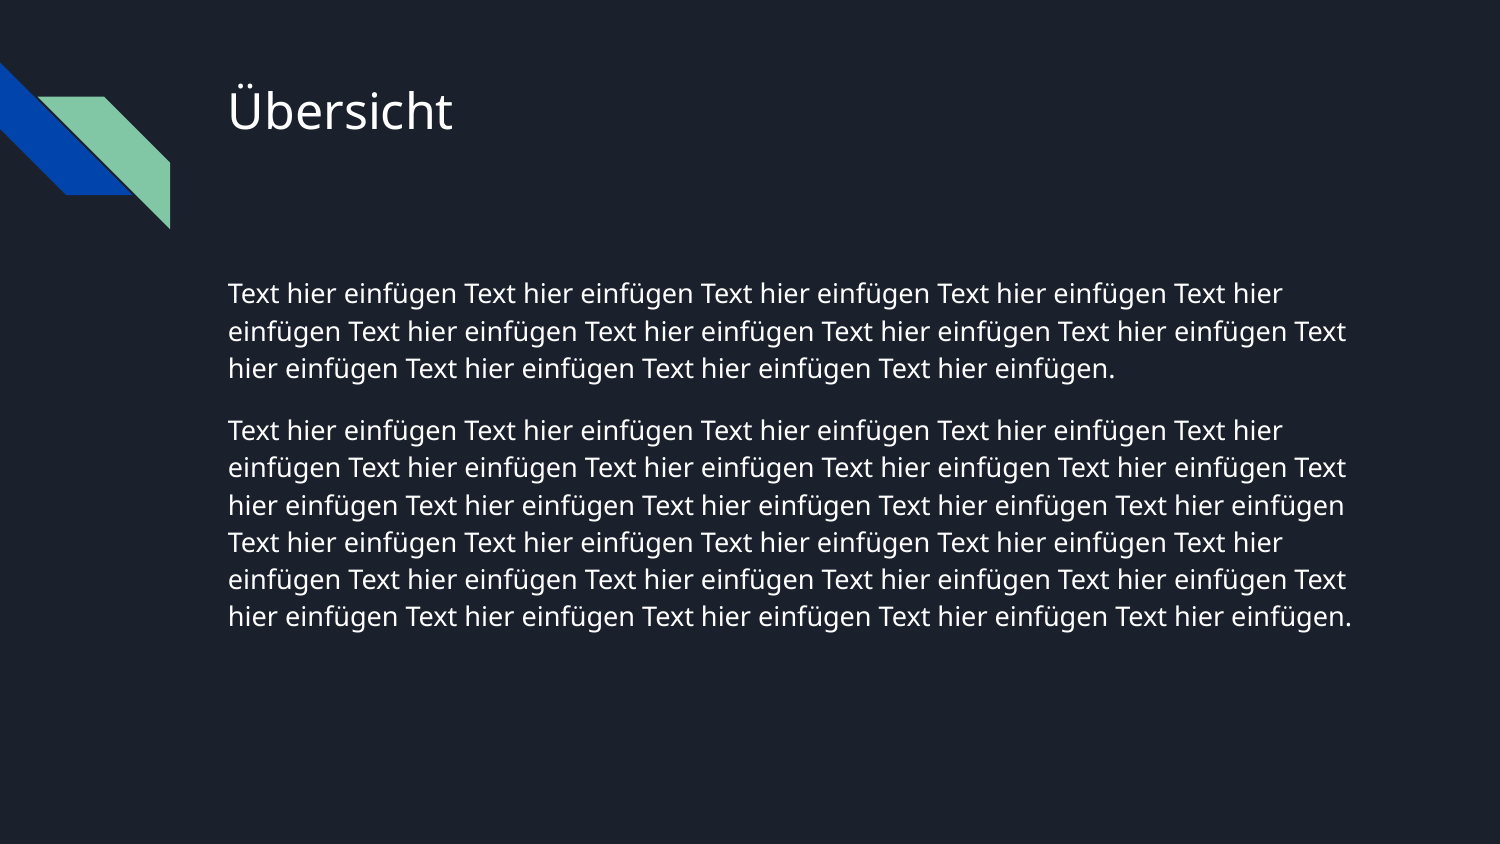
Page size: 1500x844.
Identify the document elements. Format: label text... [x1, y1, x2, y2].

list Text hier einfügen Text hier einfügen Text hier einfügen Text hier einfügen Text hier einfügen Text hier einfügen Text hier einfügen Text hier einfügen Text hier einfügen Text hier einfügen Text hier einfügen Text hier einfügen Text hier einfügen. Text hier einfügen Text hier einfügen Text hier einfügen Text hier einfügen Text hier einfügen Text hier einfügen Text hier einfügen Text hier einfügen Text hier einfügen Text hier einfügen Text hier einfügen Text hier einfügen Text hier einfügen Text hier einfügen Text hier einfügen Text hier einfügen Text hier einfügen Text hier einfügen Text hier einfügen Text hier einfügen Text hier einfügen Text hier einfügen Text hier einfügen Text hier einfügen Text hier einfügen Text hier einfügen Text hier einfügen Text hier einfügen. [212, 257, 1368, 735]
title Übersicht [212, 64, 1368, 215]
